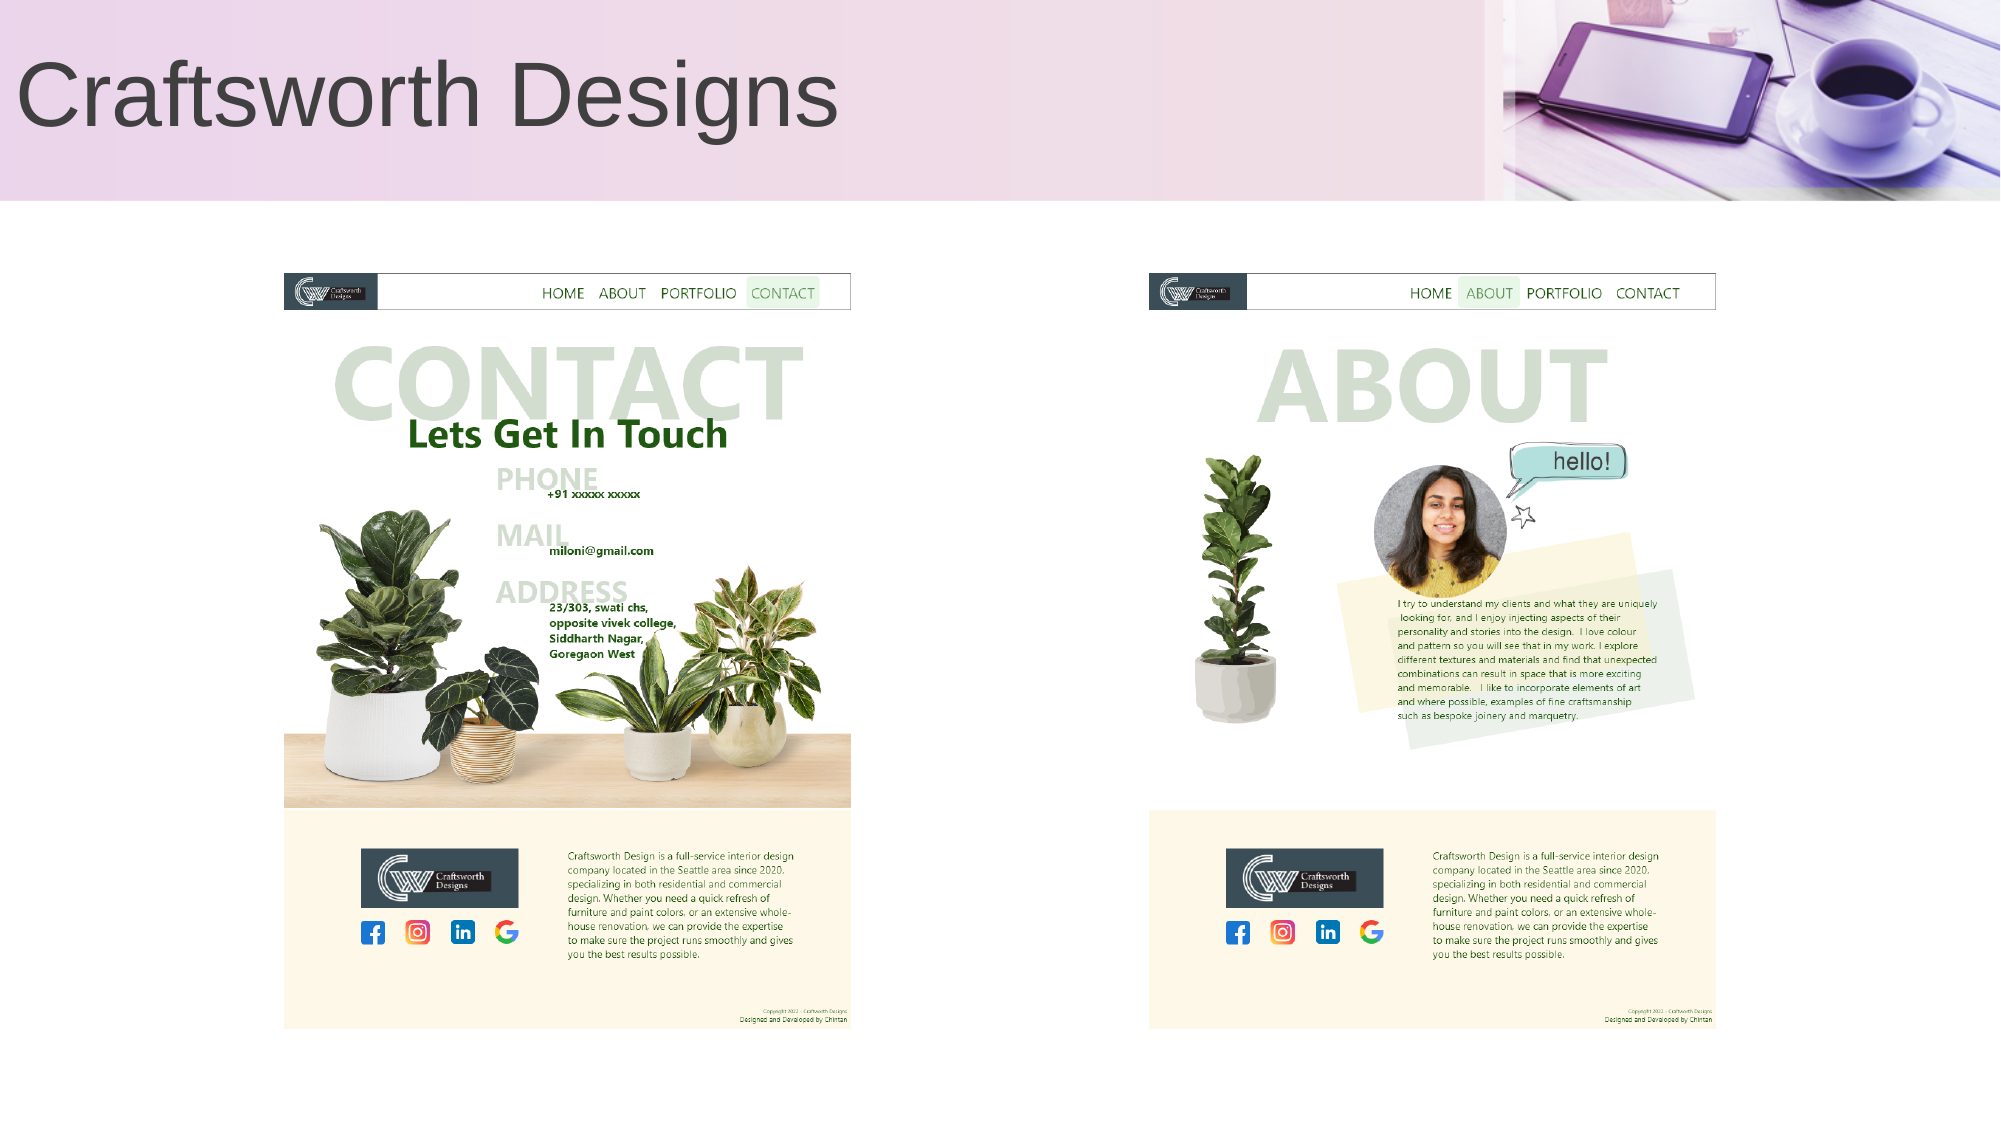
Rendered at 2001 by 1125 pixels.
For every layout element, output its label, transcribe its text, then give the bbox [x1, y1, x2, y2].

picture [0, 0, 2001, 1125]
title Craftsworth Designs [0, 0, 2000, 194]
